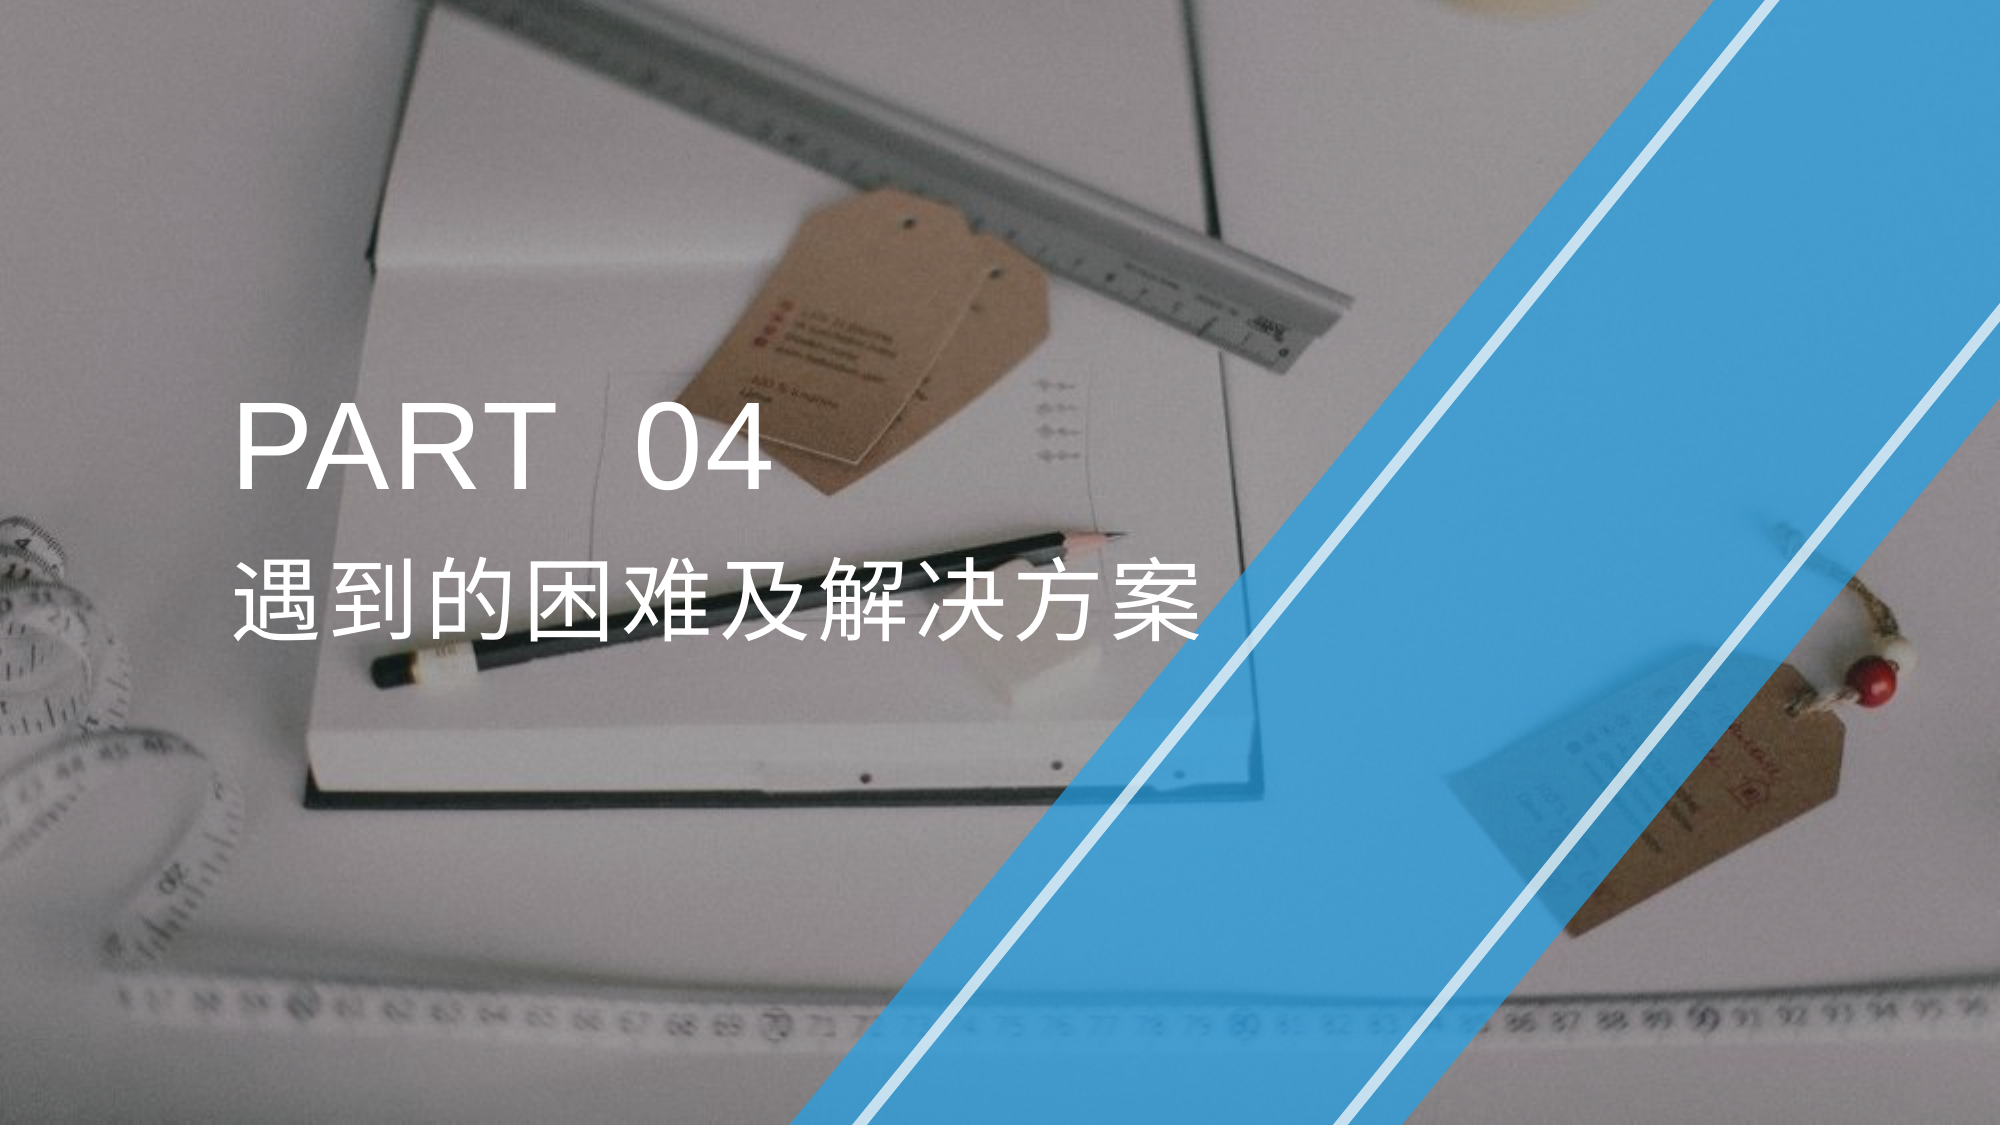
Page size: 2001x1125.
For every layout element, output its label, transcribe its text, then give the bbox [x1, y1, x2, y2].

text_box PART 04 [215, 357, 799, 507]
title 遇到的困难及解决方案 [215, 507, 1231, 654]
